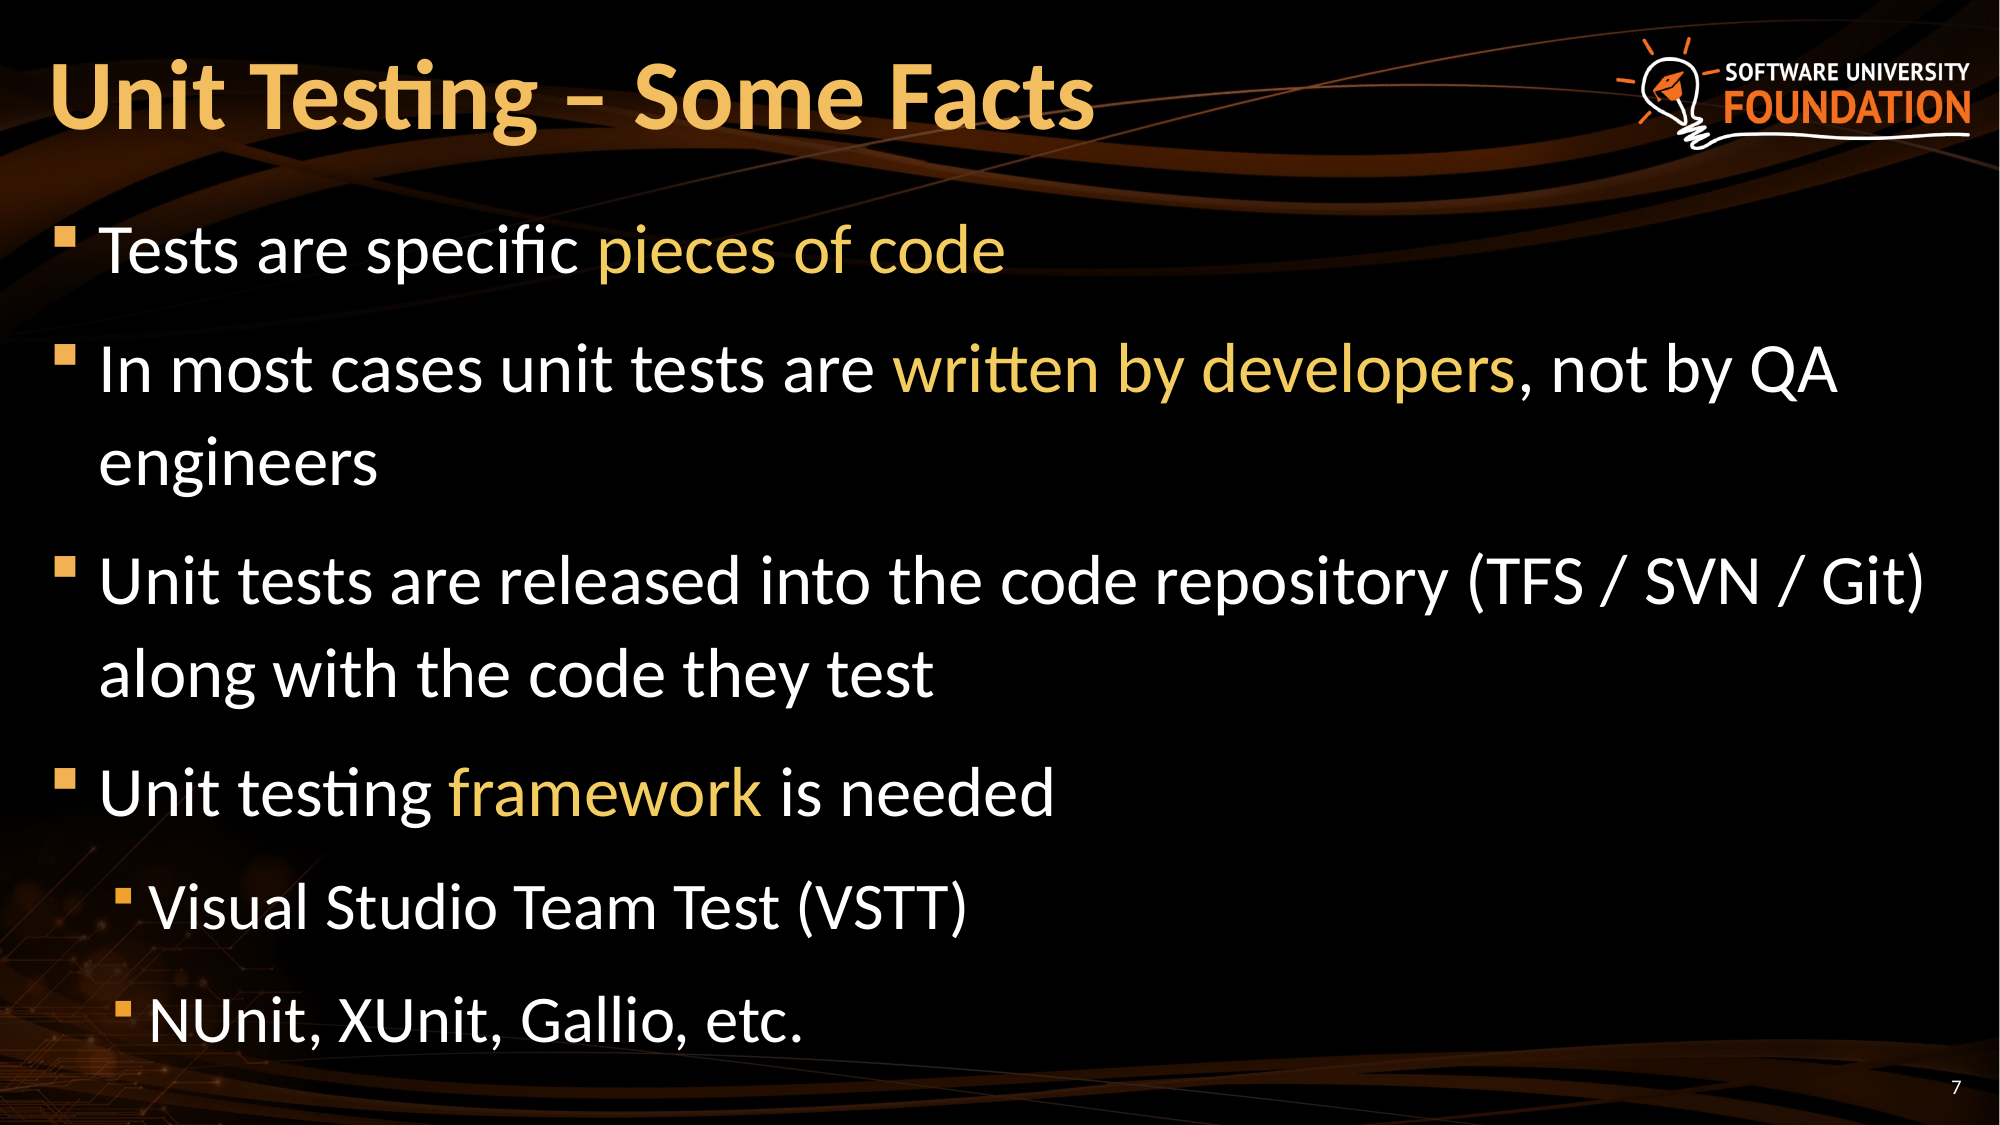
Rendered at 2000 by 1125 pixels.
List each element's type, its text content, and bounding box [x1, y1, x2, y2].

title Unit Testing – Some Facts [30, 6, 1602, 189]
list Tests are specific pieces of code In most cases unit tests are written by developers, not by QA engineers Unit tests are released into the code repository (TFS / SVN / Git) along with the code they test Unit testing framework is needed Visual Studio Team Test (VSTT) NUnit, XUnit, Gallio, etc. [31, 188, 1968, 1103]
picture [0, 0, 2000, 1125]
